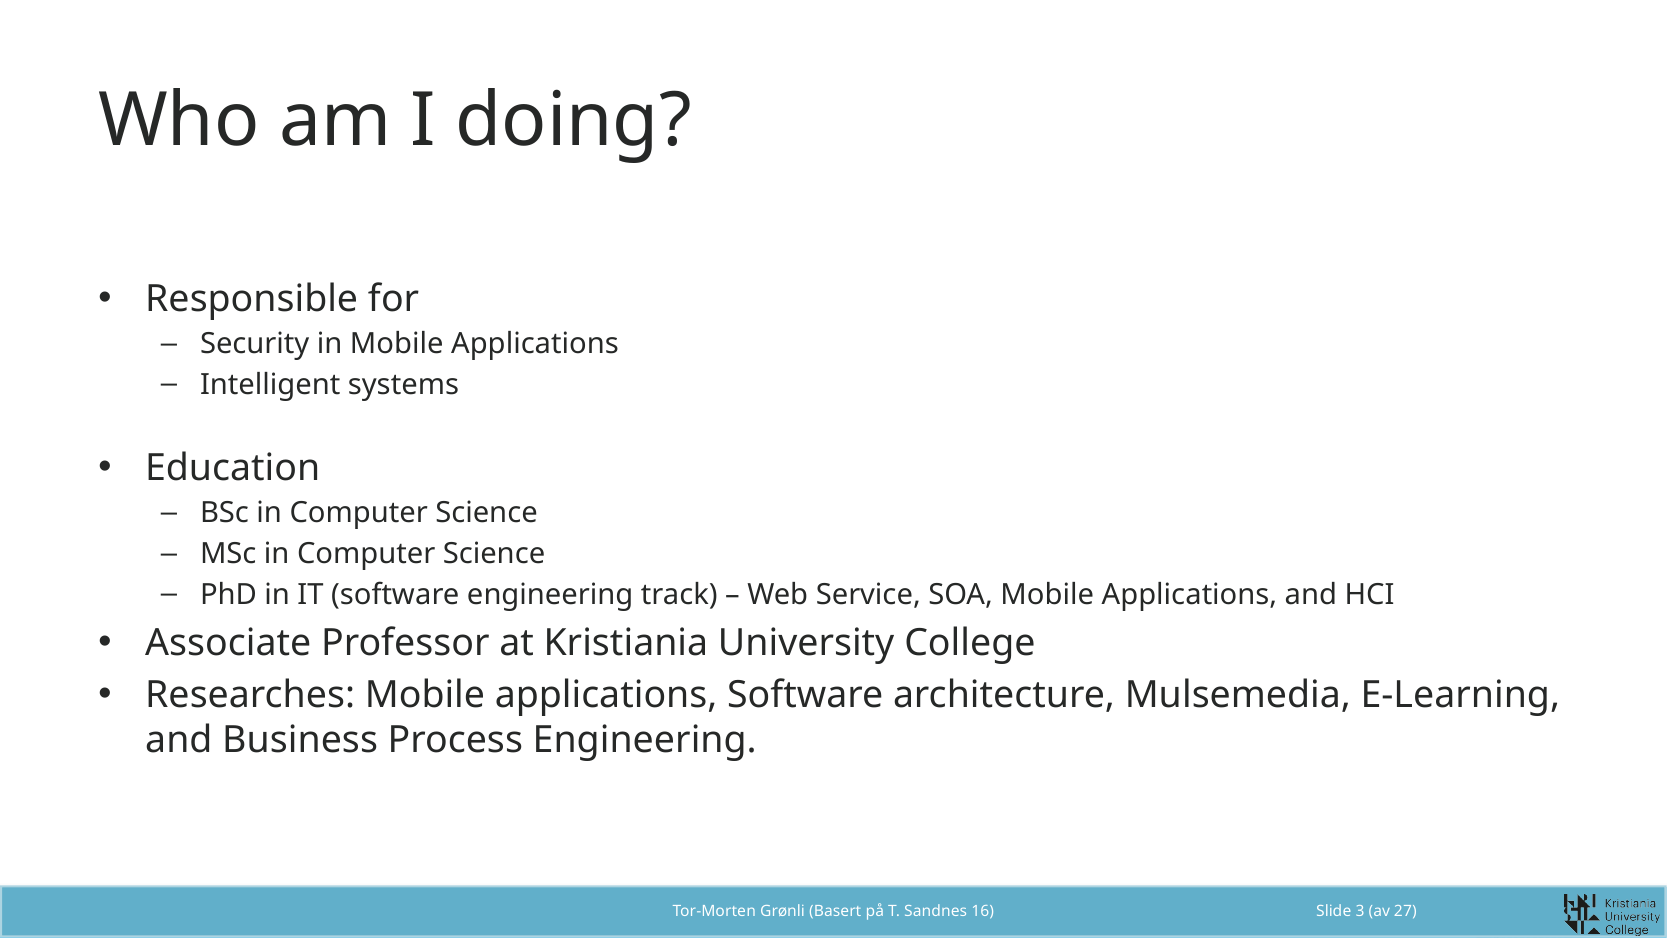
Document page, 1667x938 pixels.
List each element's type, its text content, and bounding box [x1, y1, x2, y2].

slide_number Slide 3 (av 27) [1148, 885, 1432, 936]
picture [1564, 894, 1660, 936]
list Responsible for Security in Mobile Applications Intelligent systems Education BSc in Computer Science MSc in Computer Science PhD in IT (software engineering track) – Web Service, SOA, Mobile Applications, and HCI Associate Professor at Kristiania University College Researches: Mobile applications, Software architecture, Mulsemedia, E-Learning, and Business Process Engineering. [83, 218, 1584, 838]
footer Tor-Morten Grønli (Basert på T. Sandnes 16) [583, 885, 1083, 936]
title Who am I doing? [83, 37, 1584, 194]
